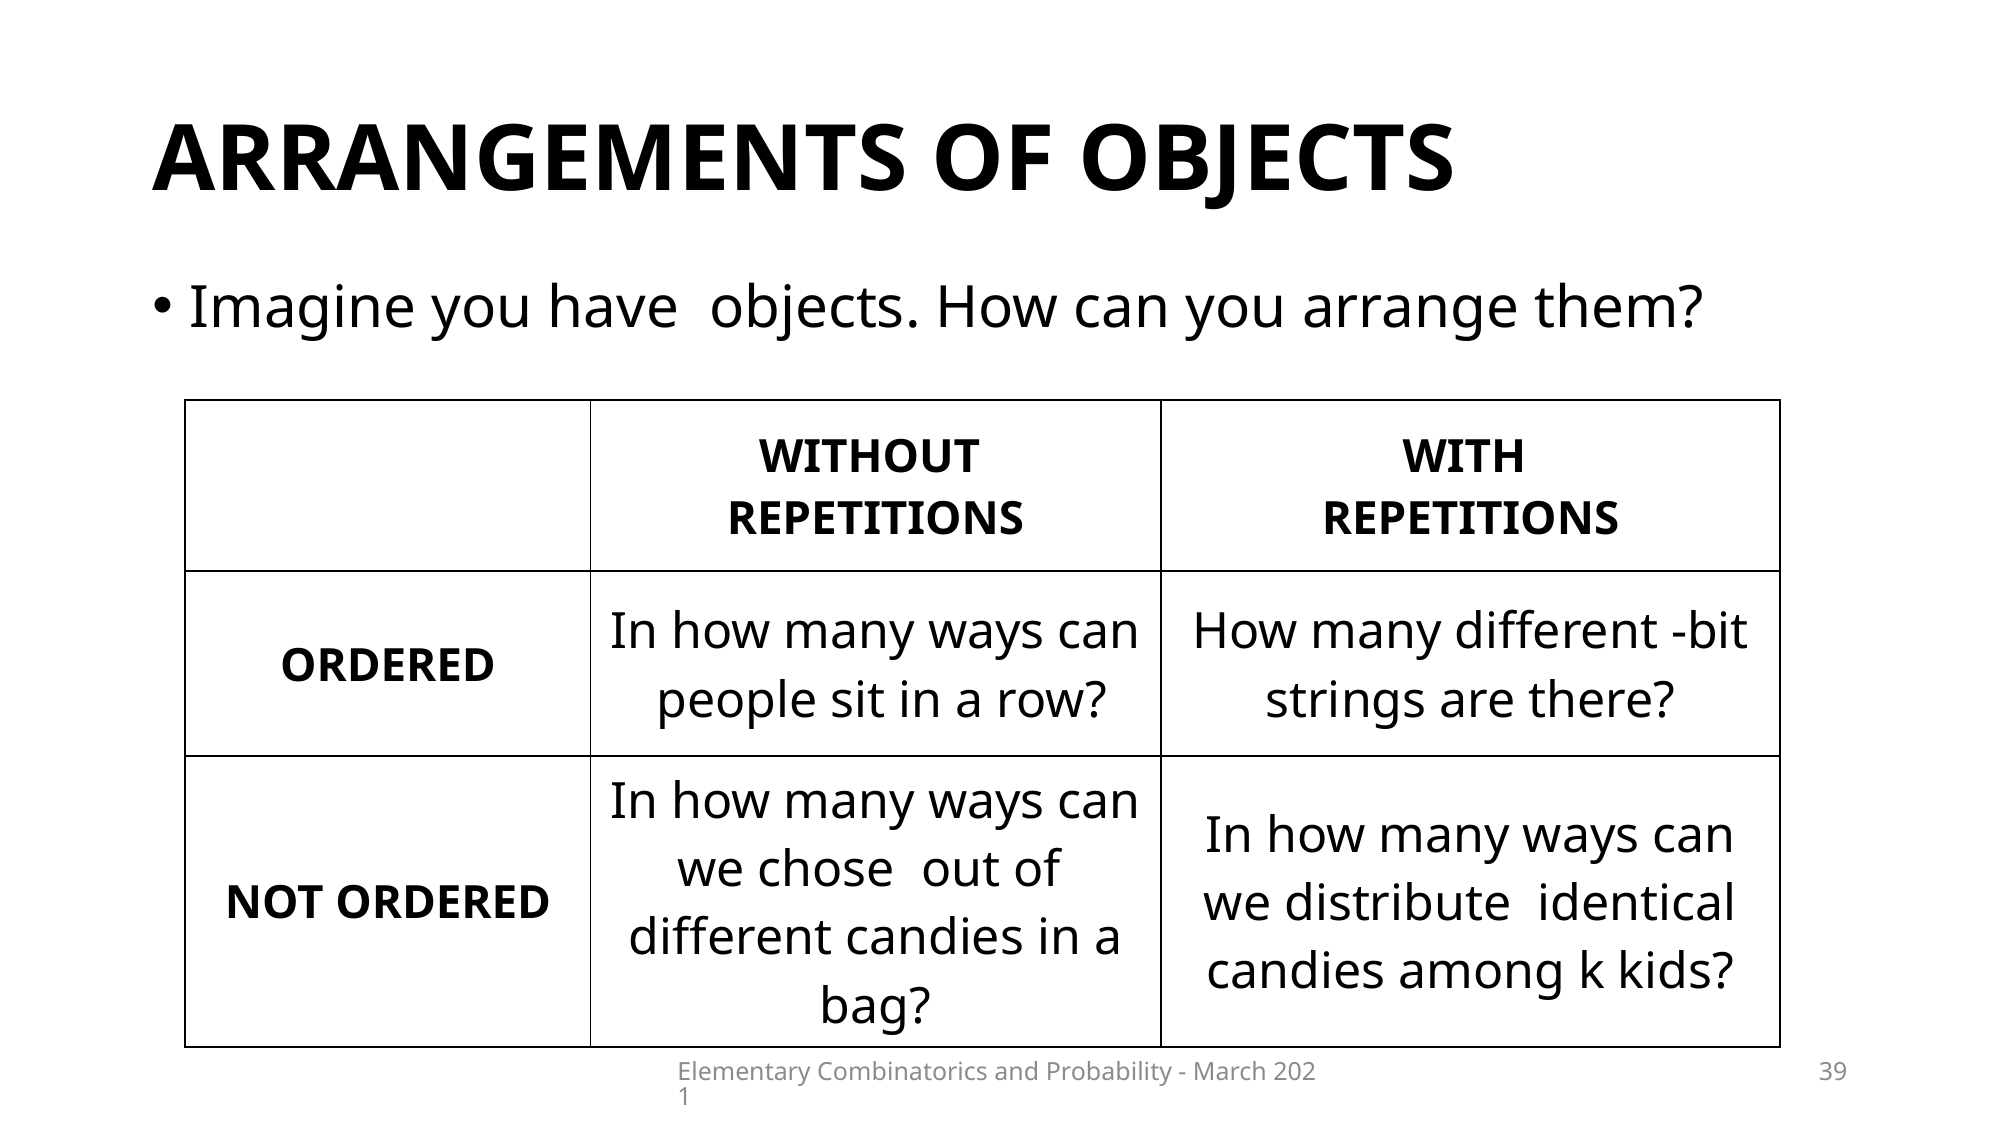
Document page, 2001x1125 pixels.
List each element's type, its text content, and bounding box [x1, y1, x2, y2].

title Arrangements of objects [137, 52, 1863, 270]
slide_number 39 [1412, 1042, 1863, 1103]
footer Elementary Combinatorics and Probability - March 2021 [662, 1048, 1338, 1103]
footer Elementary Combinatorics and Probability - March 2021 [662, 1042, 1160, 1046]
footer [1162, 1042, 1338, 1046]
